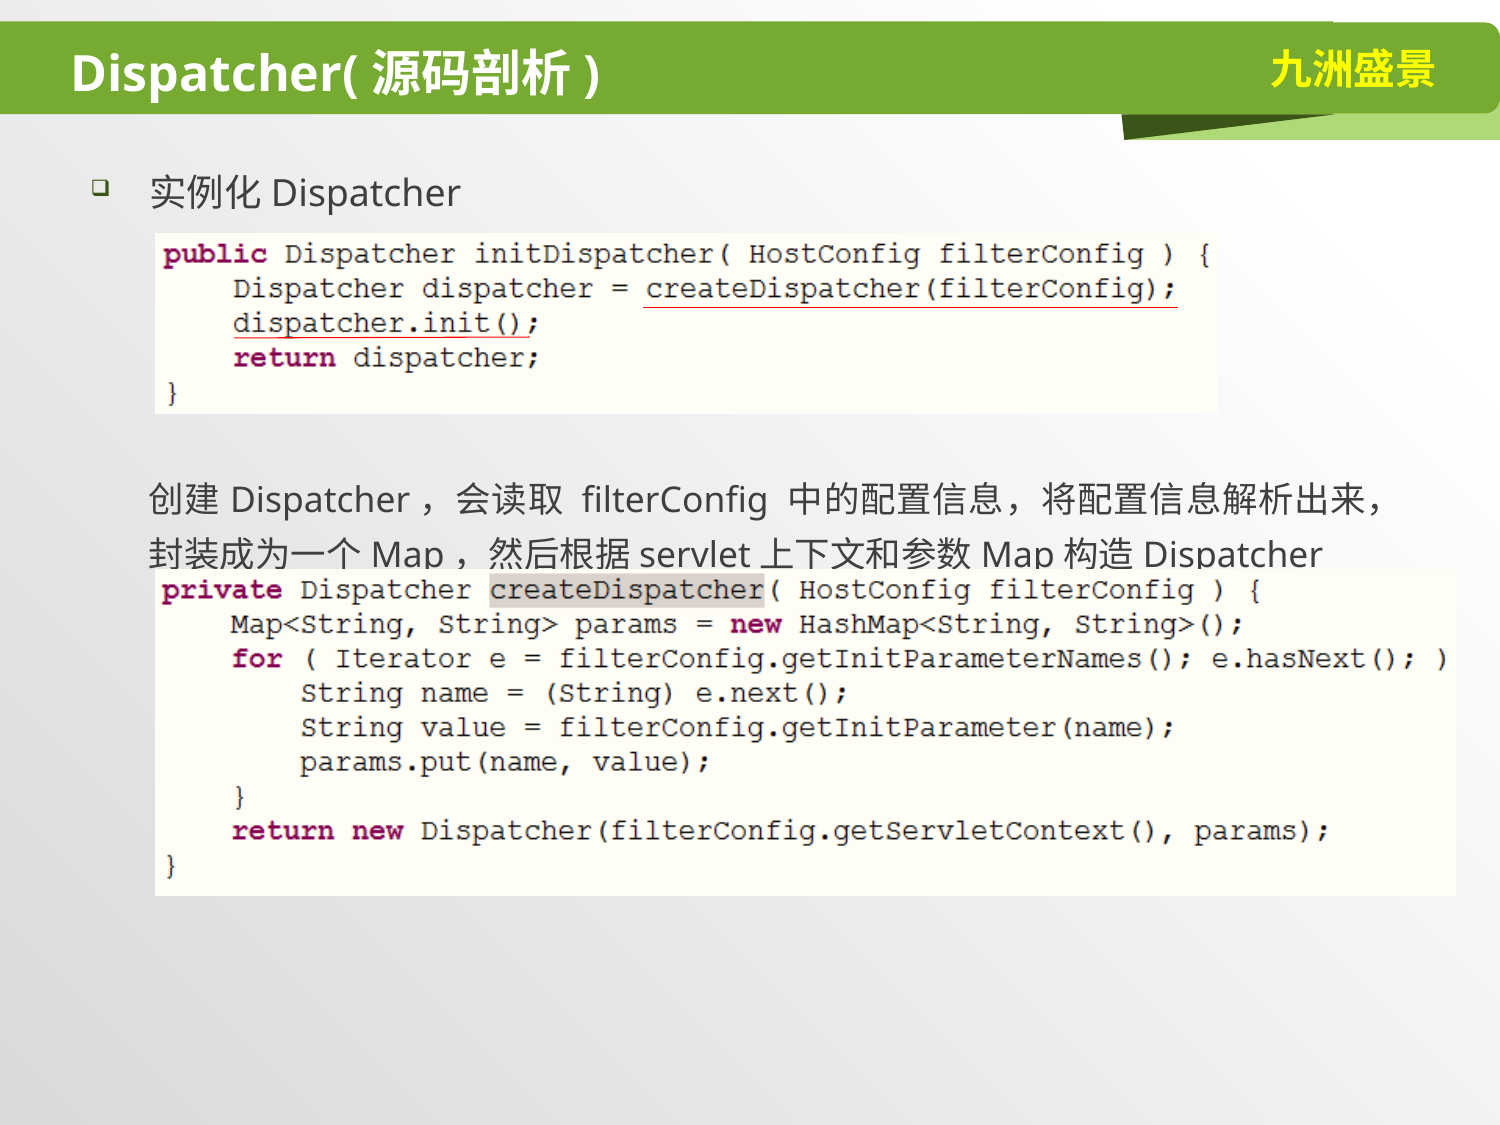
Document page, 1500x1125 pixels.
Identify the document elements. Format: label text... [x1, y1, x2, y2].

list 实例化Dispatcher 创建Dispatcher，会读取 filterConfig 中的配置信息，将配置信息解析出来，封装成为一个Map，然后根据servlet上下文和参数Map构造Dispatcher [75, 157, 1418, 1052]
picture [155, 569, 1456, 897]
picture [155, 233, 1218, 414]
title Dispatcher(源码剖析) [55, 25, 1318, 110]
